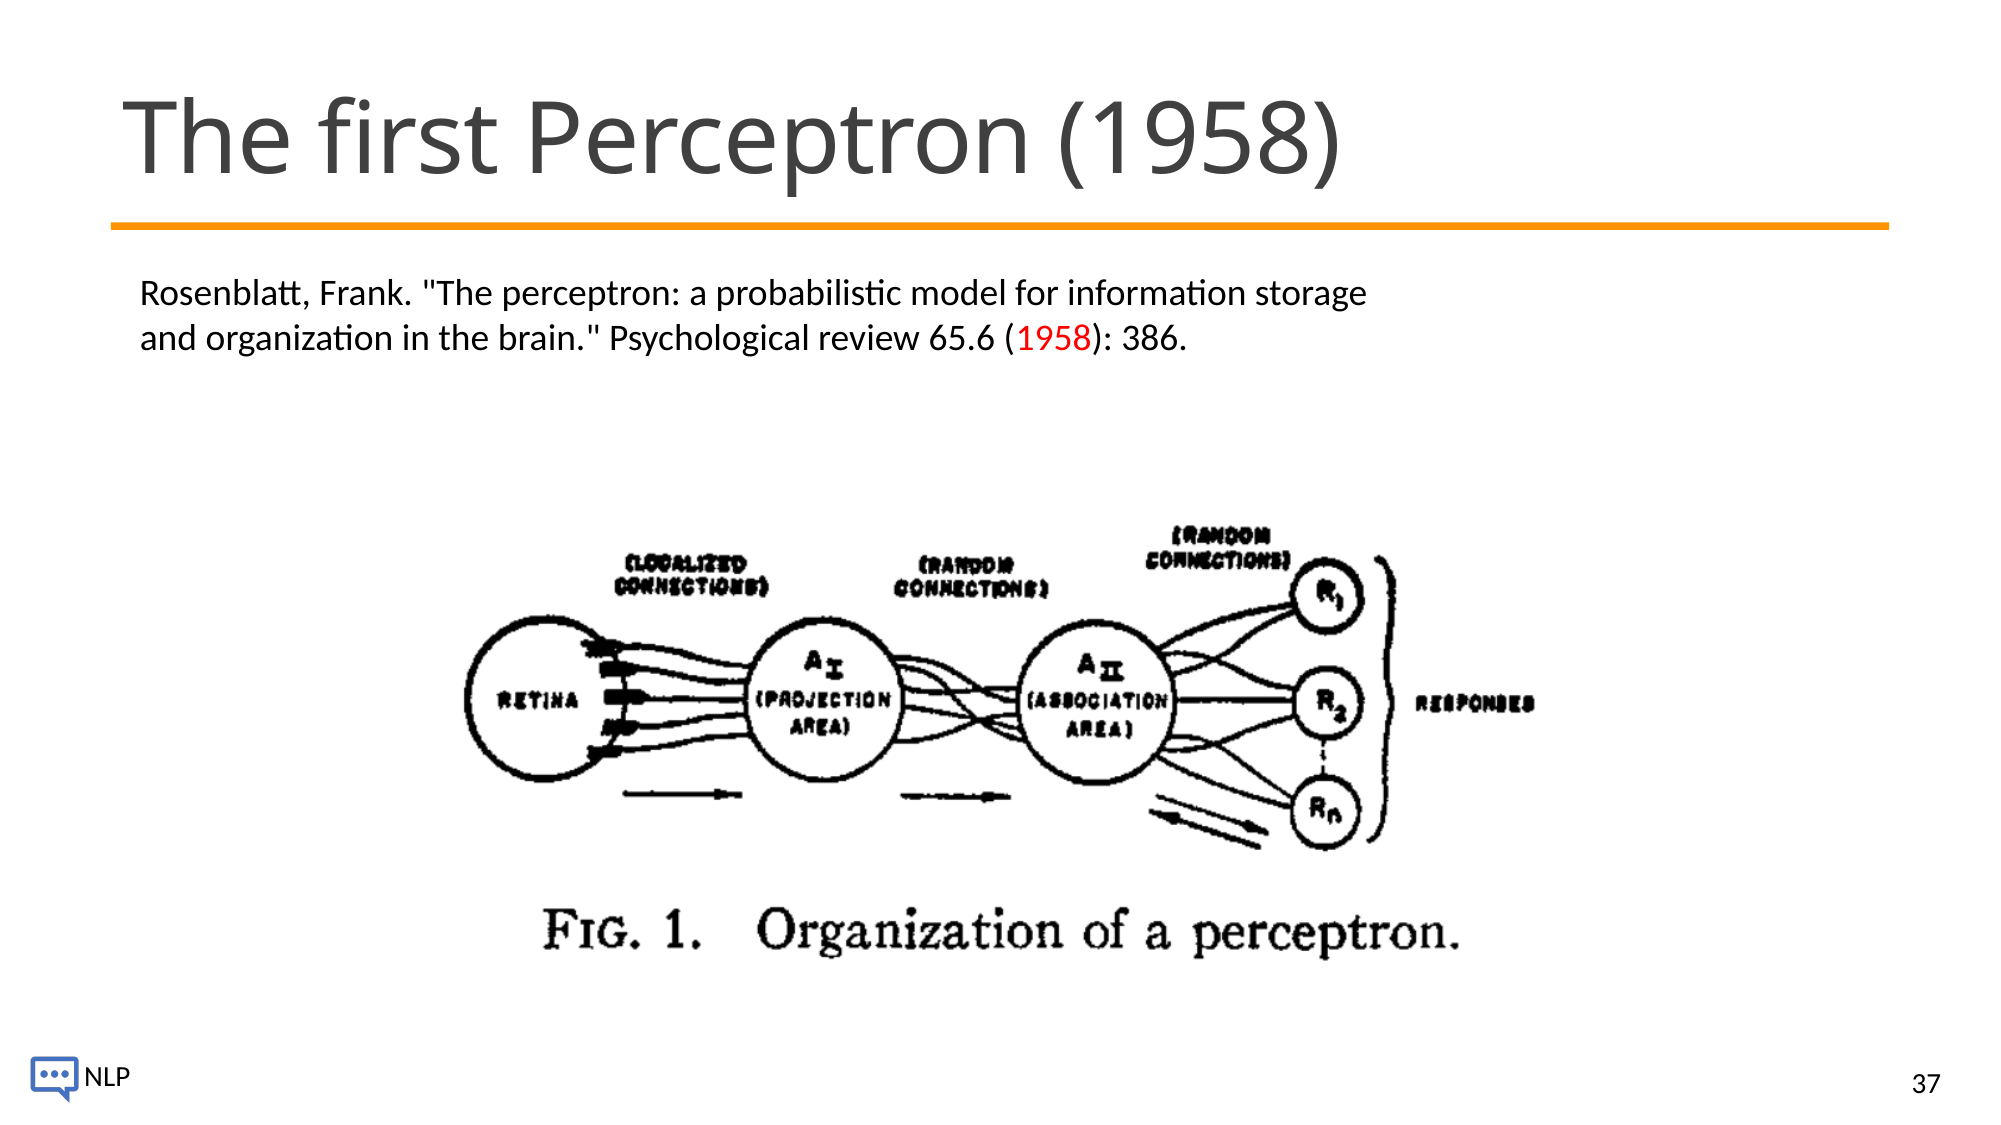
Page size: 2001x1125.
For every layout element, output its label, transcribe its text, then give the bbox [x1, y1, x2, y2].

text_box Rosenblatt, Frank. "The perceptron: a probabilistic model for information storage and organization in the brain." Psychological review 65.6 (1958): 386. [125, 260, 1400, 366]
picture [23, 1047, 86, 1110]
picture [452, 513, 1548, 976]
title The first Perceptron (1958) [107, 58, 1899, 228]
slide_number 37 [1740, 1052, 1957, 1113]
